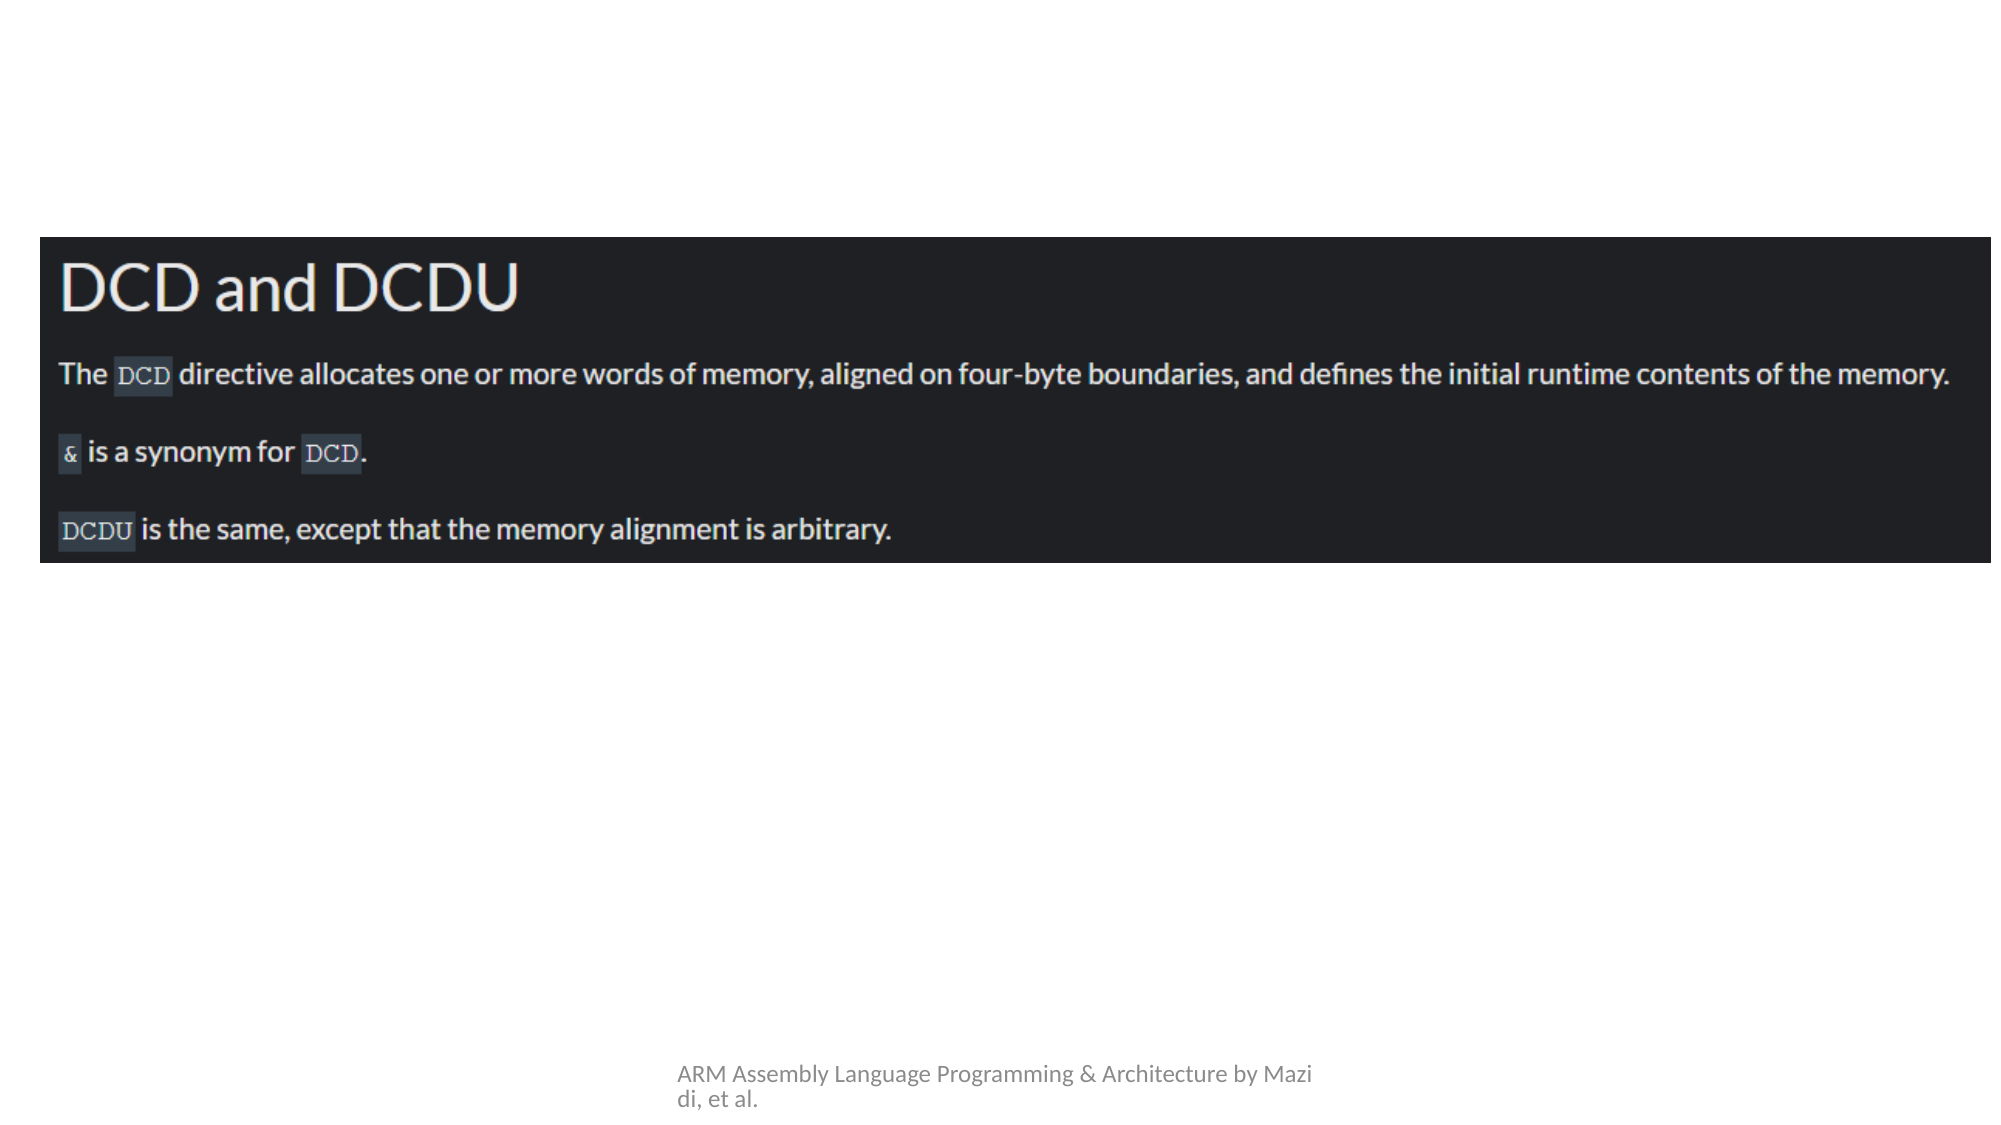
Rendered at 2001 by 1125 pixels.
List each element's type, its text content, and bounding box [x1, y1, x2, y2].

footer ARM Assembly Language Programming & Architecture by Mazidi, et al. [662, 1042, 1338, 1103]
picture [40, 237, 1991, 563]
